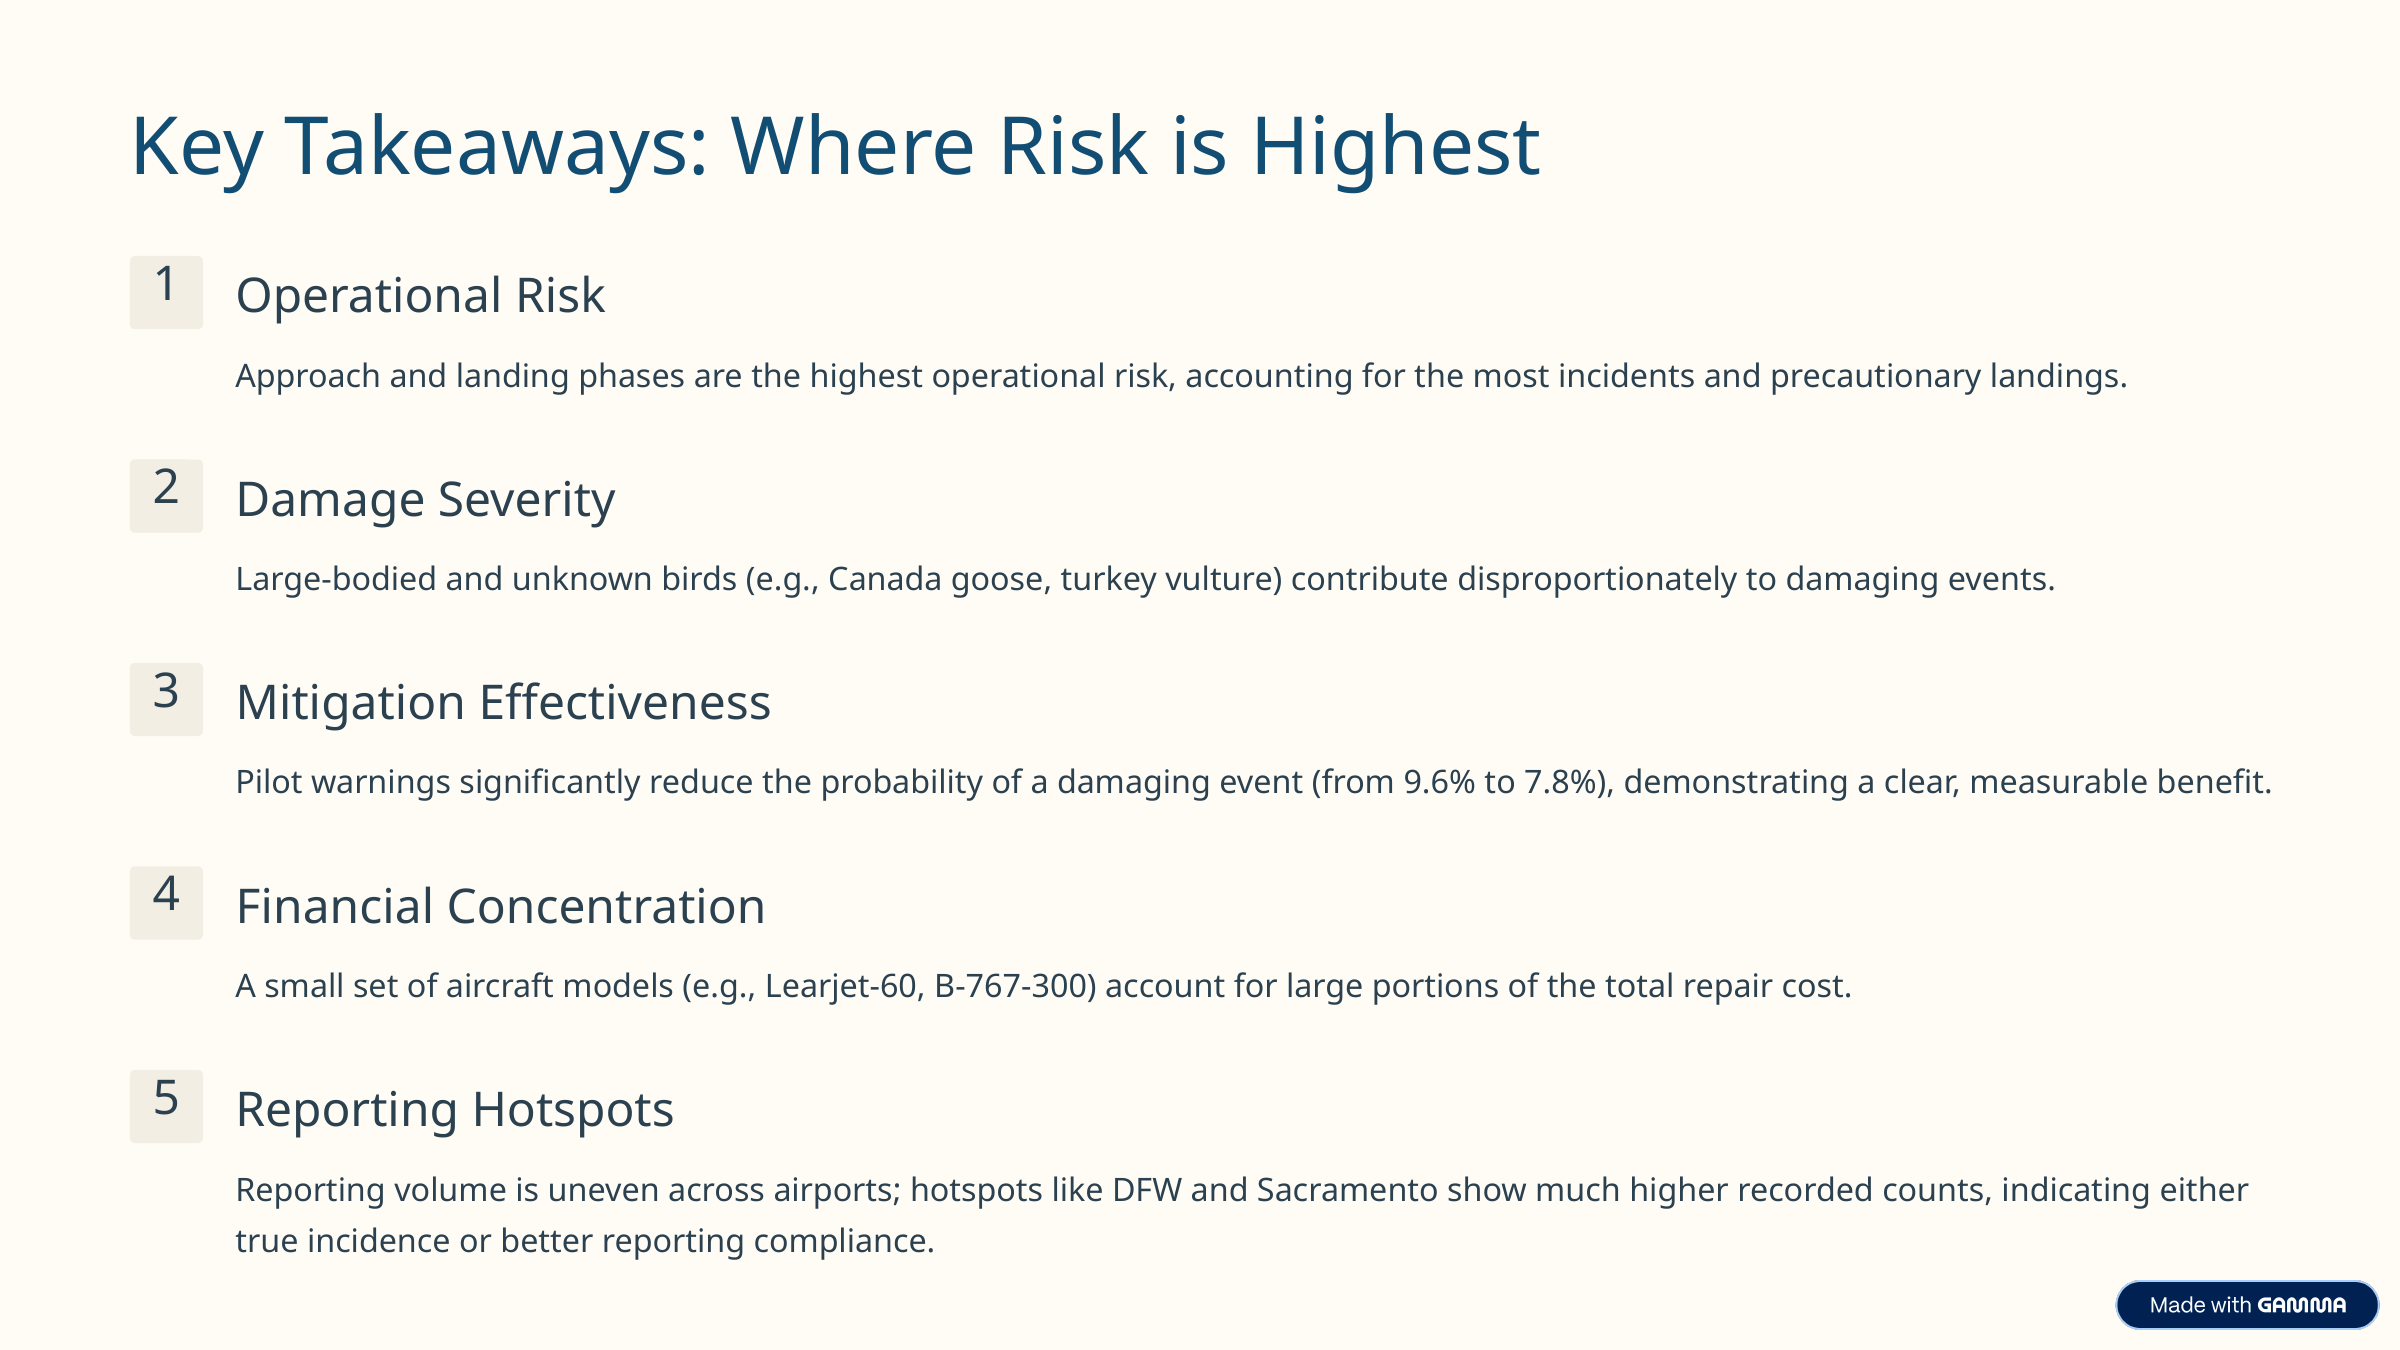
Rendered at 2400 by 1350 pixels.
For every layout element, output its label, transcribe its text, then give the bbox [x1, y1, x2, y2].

text_box Operational Risk [235, 262, 723, 323]
text_box Pilot warnings significantly reduce the probability of a damaging event (from 9.6% to 7.8%), demonstrating a clear, measurable benefit. [235, 749, 2270, 802]
text_box [129, 866, 204, 940]
text_box Financial Concentration [235, 872, 781, 934]
text_box 1 [142, 262, 191, 323]
text_box A small set of aircraft models (e.g., Learjet-60, B-767-300) account for large portions of the total repair cost. [235, 952, 2270, 1005]
text_box [129, 459, 204, 533]
text_box [129, 662, 204, 737]
text_box Key Takeaways: Where Risk is Highest [129, 89, 1666, 191]
text_box Damage Severity [235, 465, 723, 527]
text_box [129, 255, 204, 330]
text_box Approach and landing phases are the highest operational risk, accounting for the most incidents and precautionary landings. [235, 342, 2270, 395]
text_box Reporting volume is uneven across airports; hotspots like DFW and Sacramento show much higher recorded counts, indicating either true incidence or better reporting compliance. [235, 1156, 2270, 1261]
text_box Reporting Hotspots [235, 1075, 723, 1137]
text_box Mitigation Effectiveness [235, 669, 811, 730]
text_box [129, 1069, 204, 1144]
text_box 3 [142, 669, 191, 730]
text_box 2 [142, 465, 191, 527]
text_box Large-bodied and unknown birds (e.g., Canada goose, turkey vulture) contribute disproportionately to damaging events. [235, 546, 2270, 598]
text_box 5 [142, 1075, 191, 1137]
text_box 4 [142, 872, 191, 934]
picture [2106, 1271, 2389, 1339]
